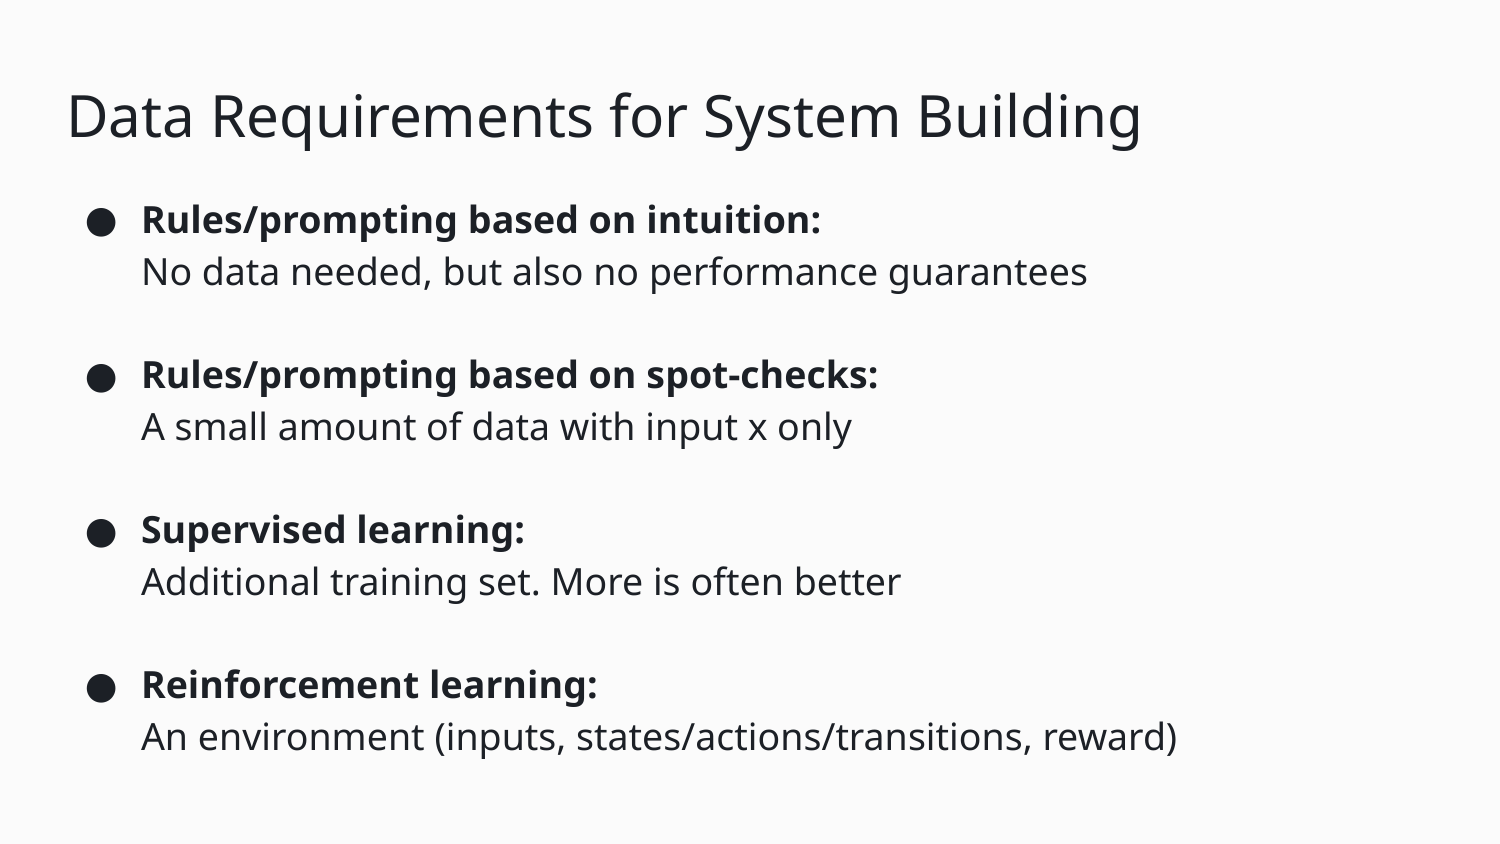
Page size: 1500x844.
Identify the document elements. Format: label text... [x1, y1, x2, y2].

title Data Requirements for System Building [51, 72, 1449, 167]
list Rules/prompting based on intuition: No data needed, but also no performance guarantees Rules/prompting based on spot-checks: A small amount of data with input x only Supervised learning: Additional training set. More is often better Reinforcement learning: An environment (inputs, states/actions/transitions, reward) [51, 174, 1449, 795]
